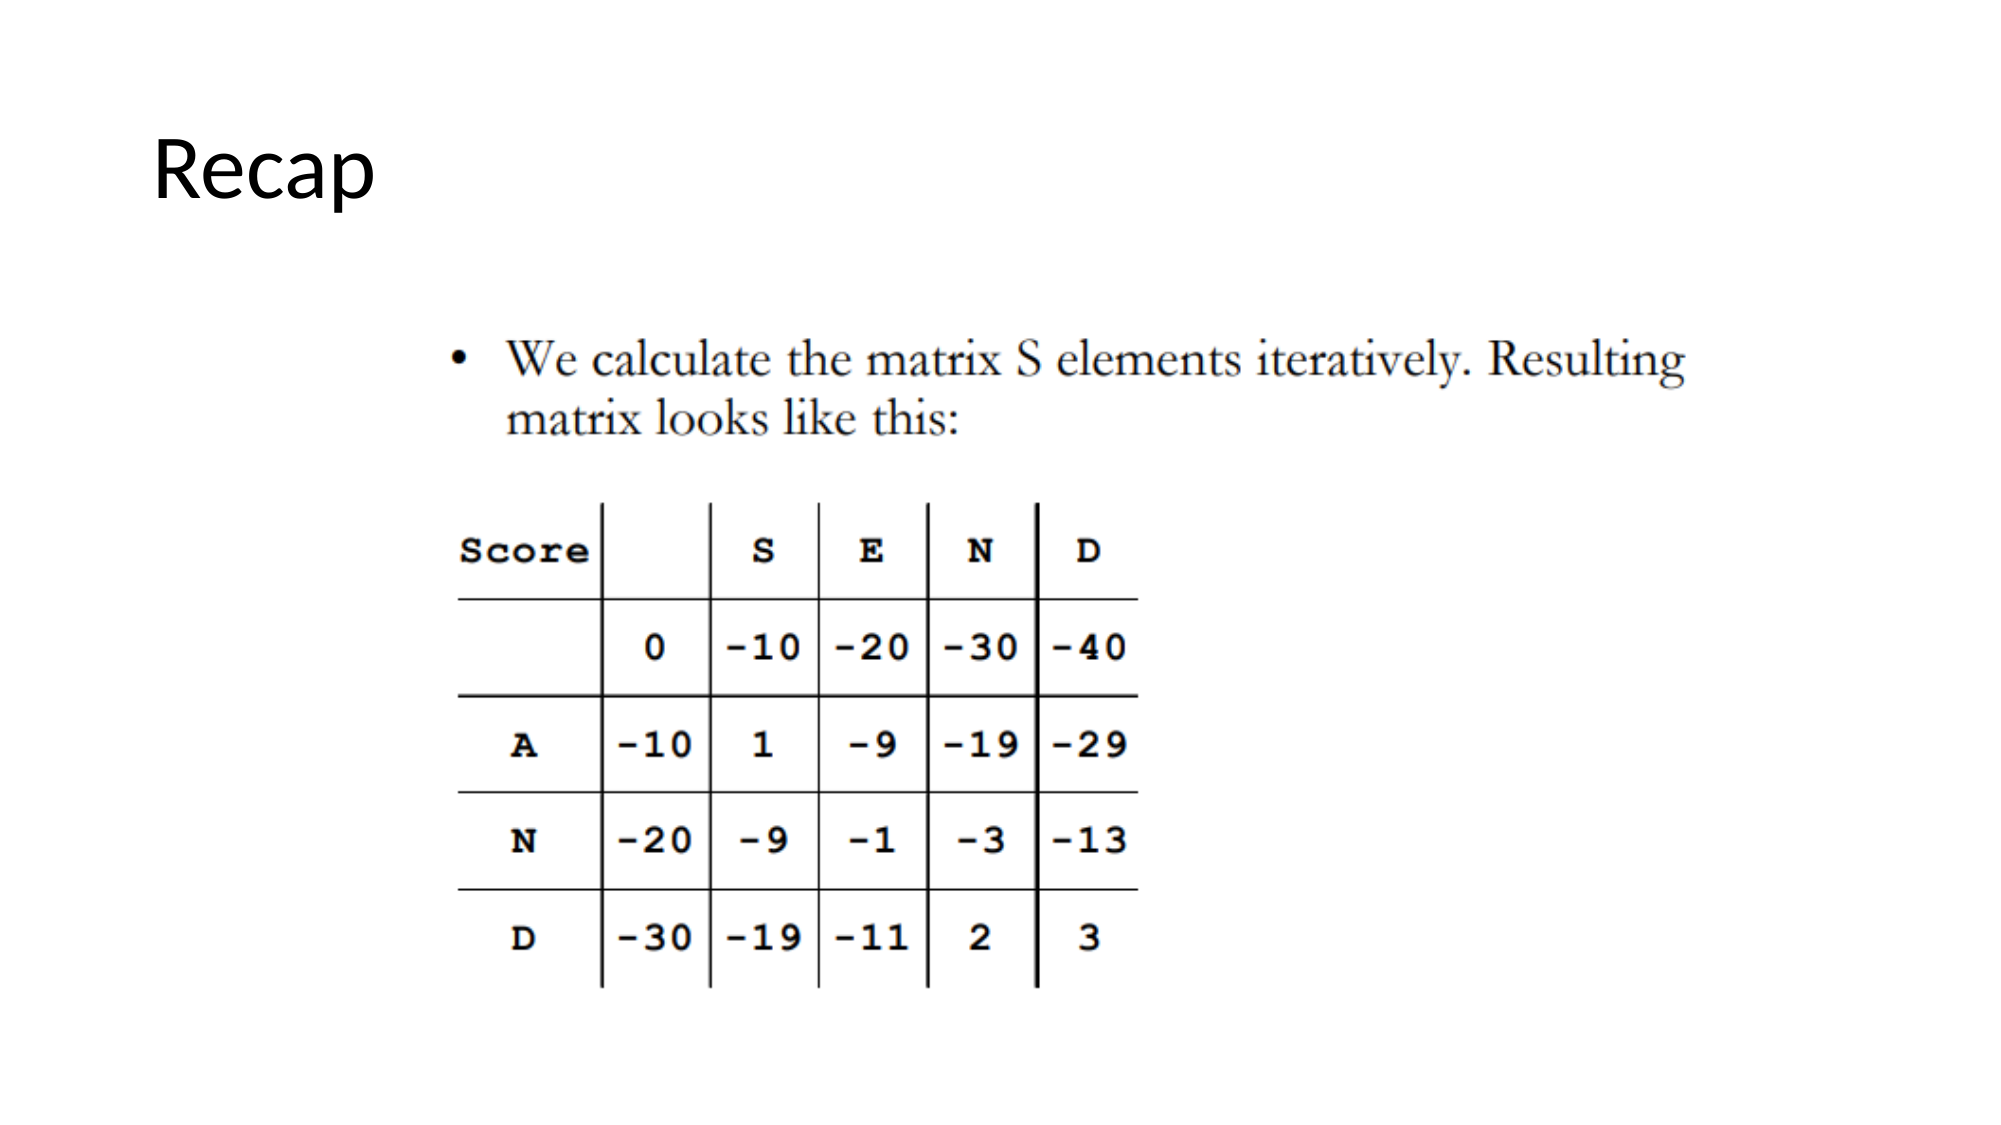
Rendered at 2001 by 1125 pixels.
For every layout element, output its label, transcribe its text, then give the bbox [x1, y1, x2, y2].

picture [377, 276, 1775, 1040]
text_box Recap [137, 59, 1863, 278]
